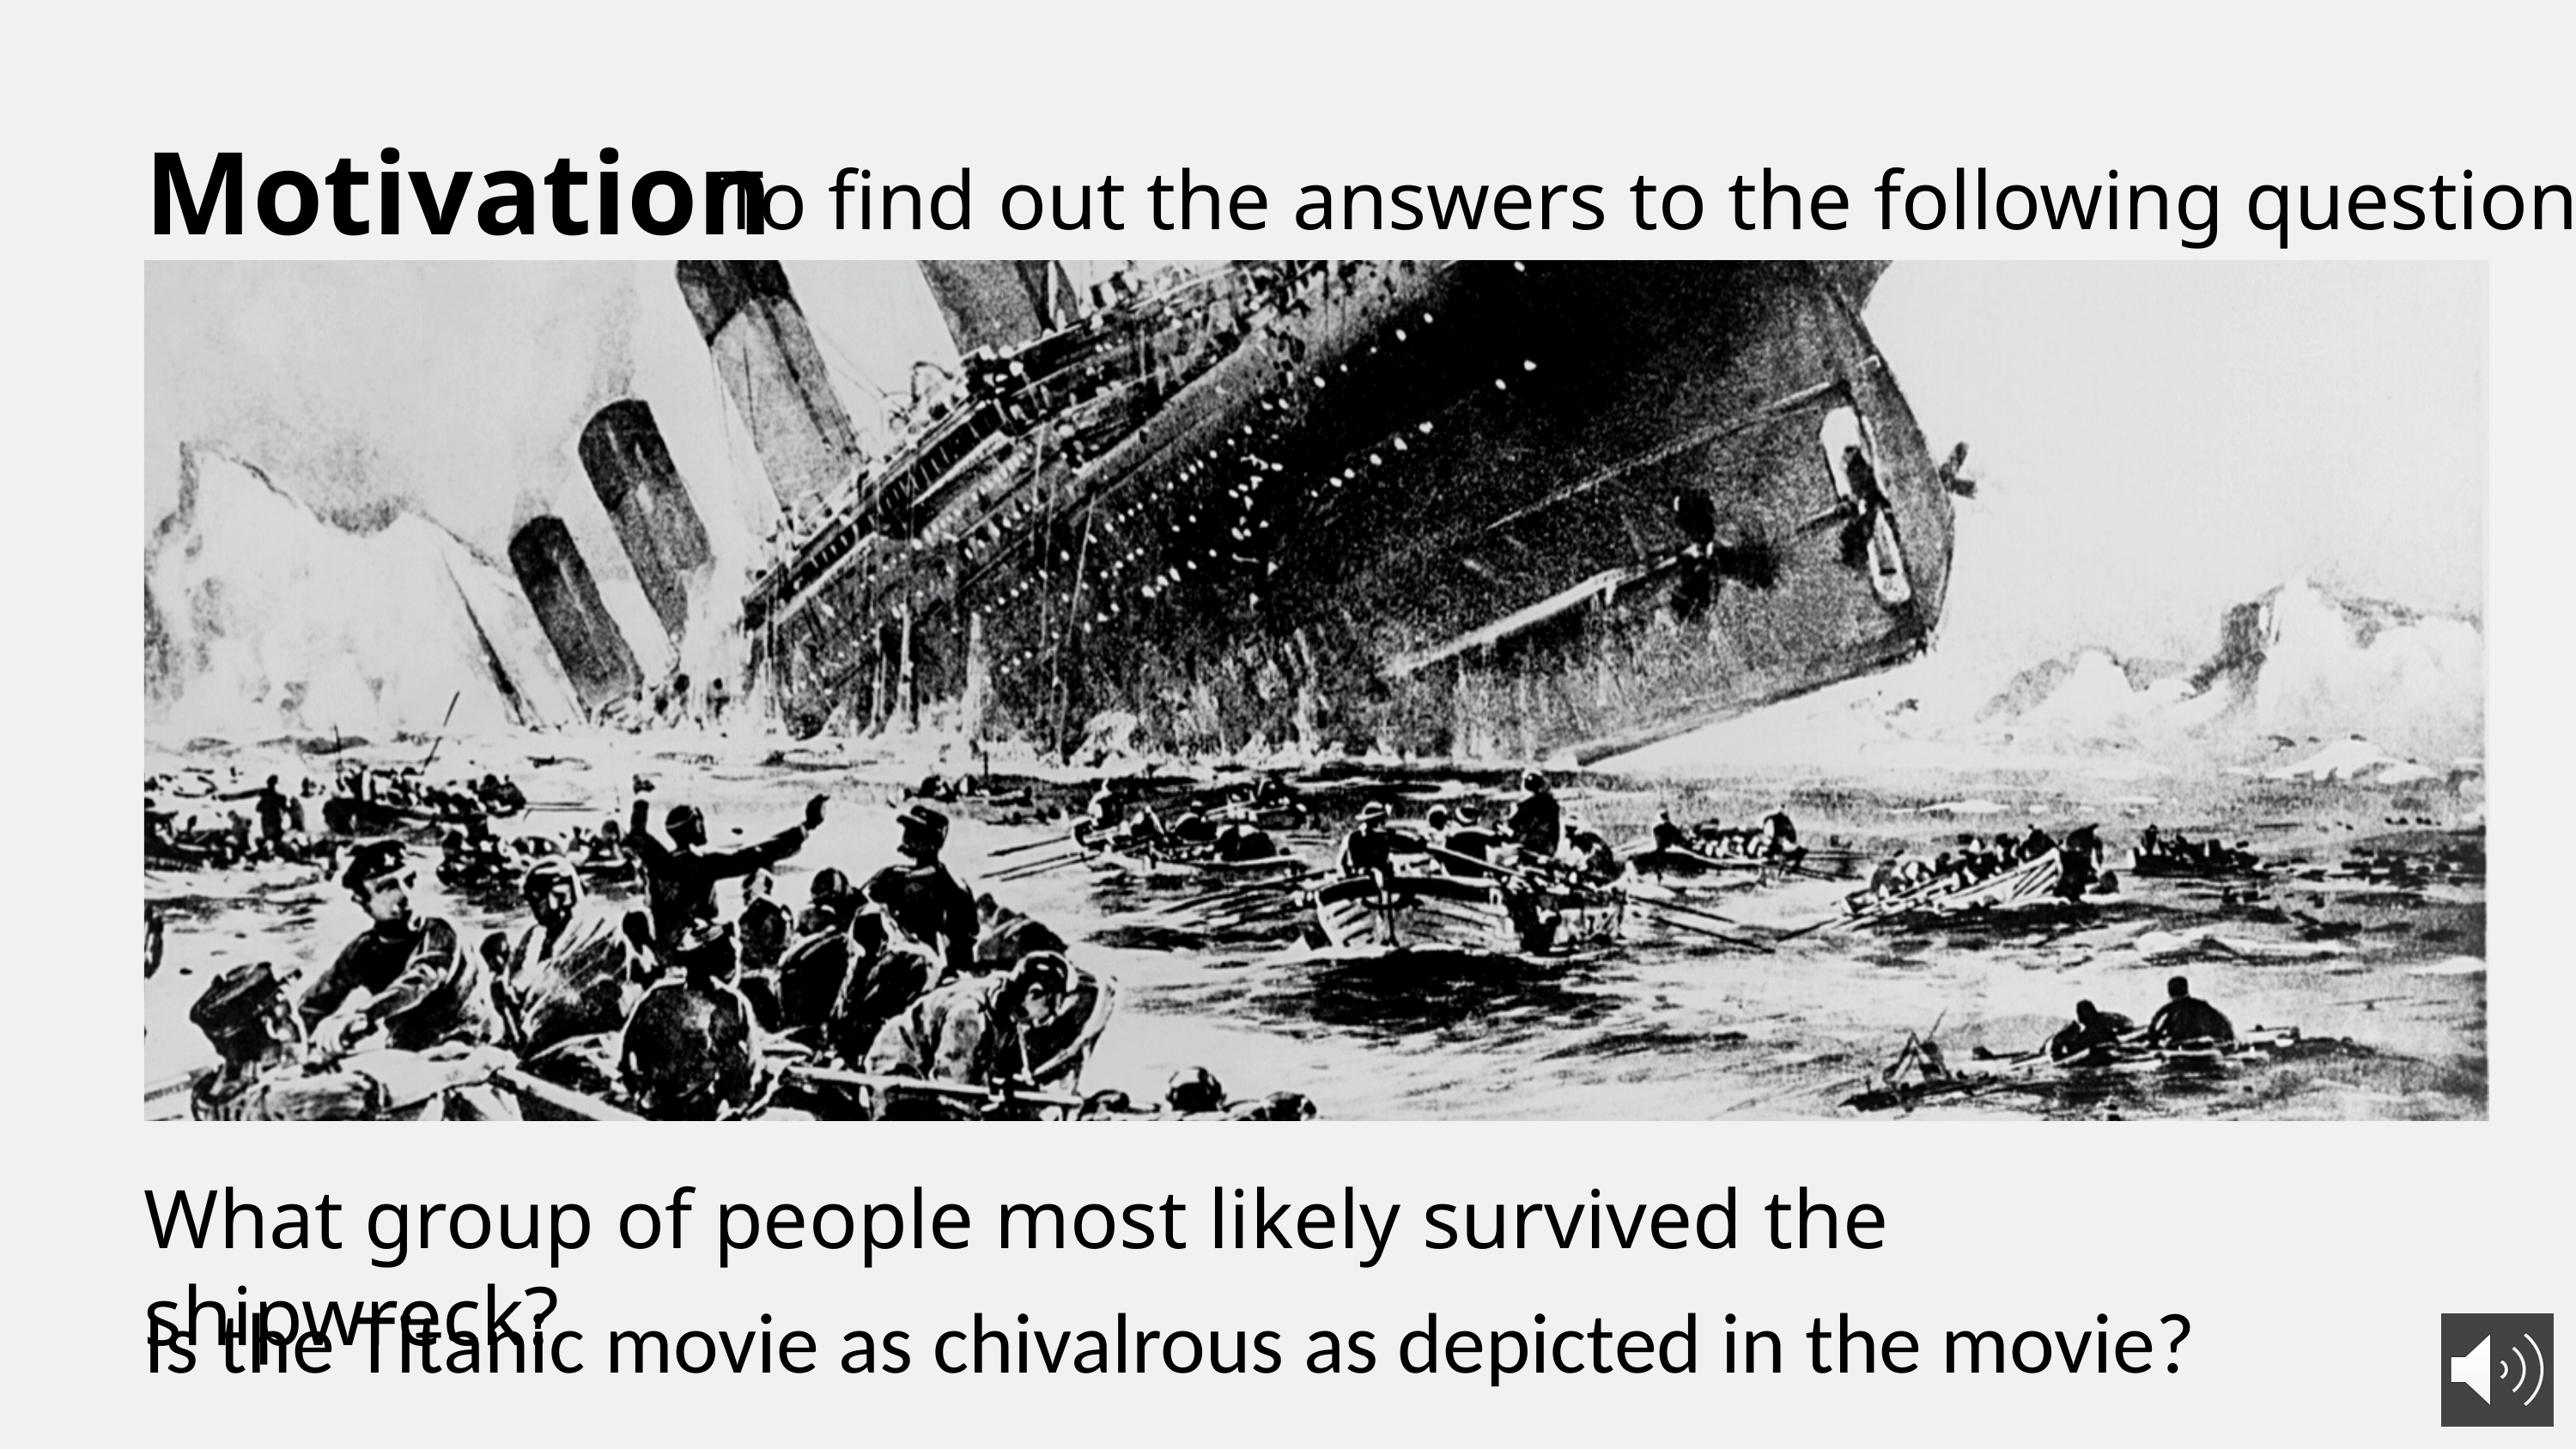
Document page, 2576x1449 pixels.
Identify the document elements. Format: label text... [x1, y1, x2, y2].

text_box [143, 1293, 2222, 1449]
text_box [719, 130, 2576, 247]
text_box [143, 1149, 2125, 1266]
picture [143, 260, 2490, 1122]
picture [2439, 1312, 2555, 1428]
text_box Motivation [144, 131, 1131, 258]
